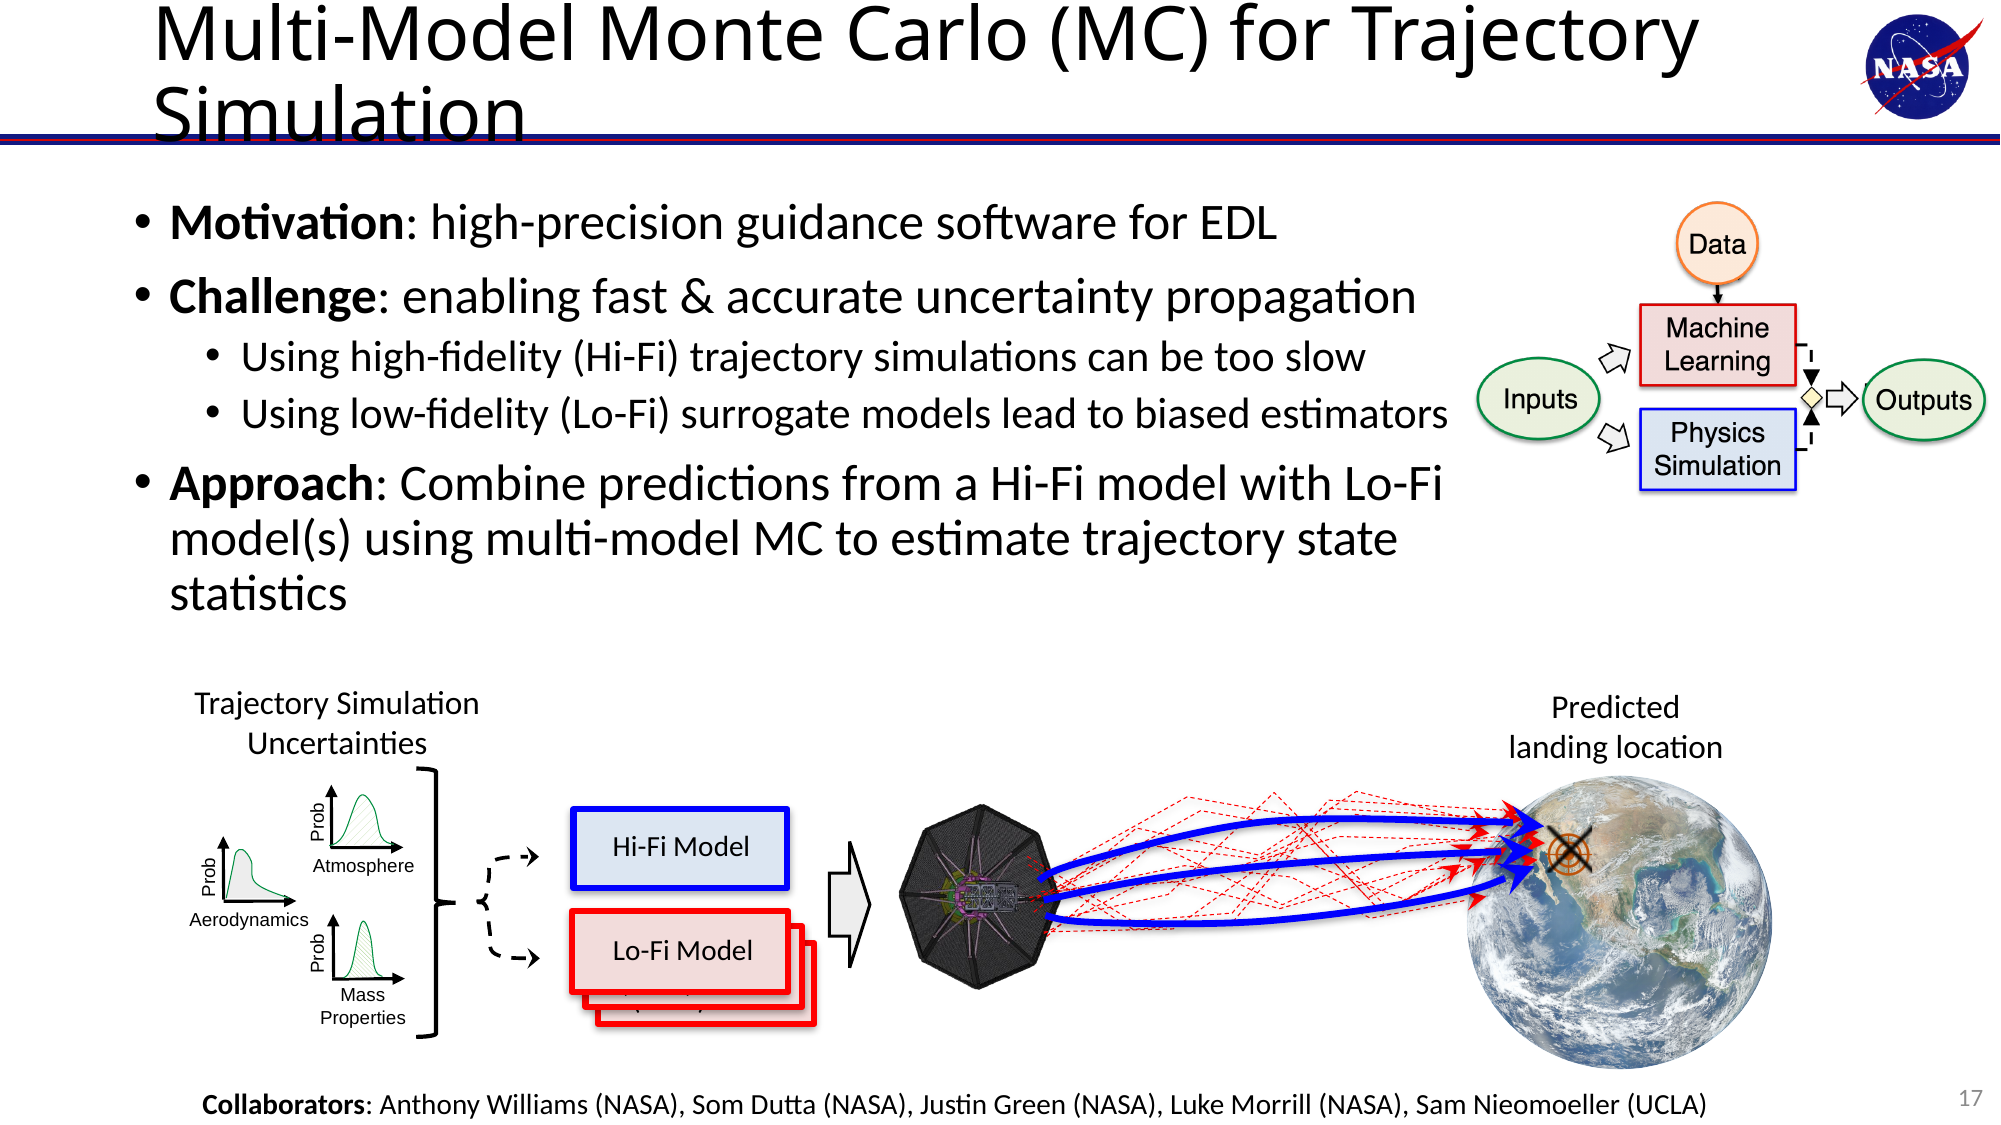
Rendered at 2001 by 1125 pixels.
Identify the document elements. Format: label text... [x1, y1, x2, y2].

text_box [477, 901, 540, 969]
text_box [416, 884, 456, 1038]
text_box [828, 841, 871, 969]
text_box Motivation: high-precision guidance software for EDL Challenge: enabling fast & accurate uncertainty propagation Using high-fidelity (Hi-Fi) trajectory simulations can be too slow Using low-fidelity (Lo-Fi) surrogate models lead to biased estimators Approach: Combine predictions from a Hi-Fi model with Lo-Fi model(s) using multi-model MC to estimate trajectory state statistics [118, 188, 1490, 659]
picture [1544, 824, 1593, 873]
slide_number 17 [1724, 1066, 1999, 1125]
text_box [597, 938, 821, 1025]
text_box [571, 911, 794, 992]
picture [1470, 197, 1992, 509]
picture [894, 798, 1070, 998]
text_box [572, 809, 791, 889]
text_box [1027, 790, 1546, 922]
text_box [416, 769, 437, 780]
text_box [585, 921, 809, 1008]
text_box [173, 836, 325, 939]
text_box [297, 780, 441, 884]
text_box [476, 846, 539, 903]
picture [1863, 12, 1985, 121]
text_box Collaborators: Anthony Williams (NASA), Som Dutta (NASA), Justin Green (NASA), Luke Morrill (NASA), Sam Nieomoeller (UCLA) [187, 1077, 1724, 1125]
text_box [1446, 677, 1795, 1091]
text_box Trajectory Simulation Uncertainties [158, 673, 517, 769]
title Multi-Model Monte Carlo (MC) for Trajectory Simulation [137, 0, 1863, 186]
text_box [297, 913, 428, 1036]
